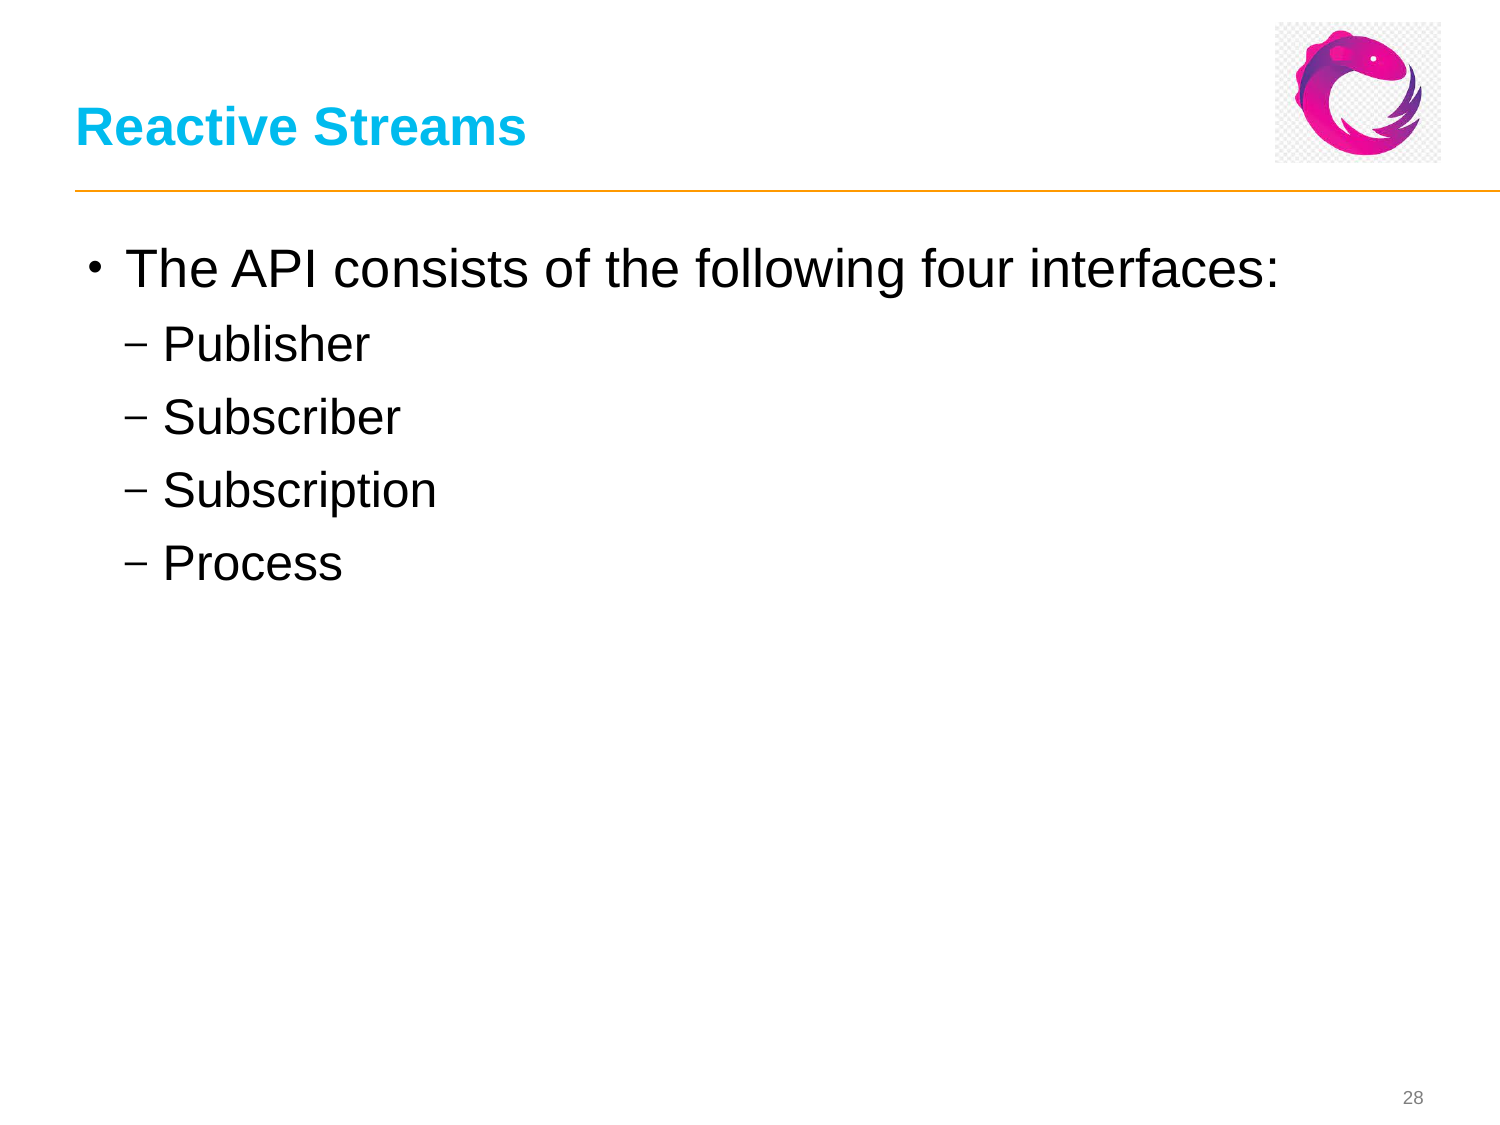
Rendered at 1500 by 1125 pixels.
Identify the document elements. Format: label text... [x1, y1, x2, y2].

picture [1275, 22, 1441, 163]
list The API consists of the following four interfaces: Publisher Subscriber Subscription Process [87, 233, 1438, 1025]
title Reactive Streams [75, 27, 1422, 157]
